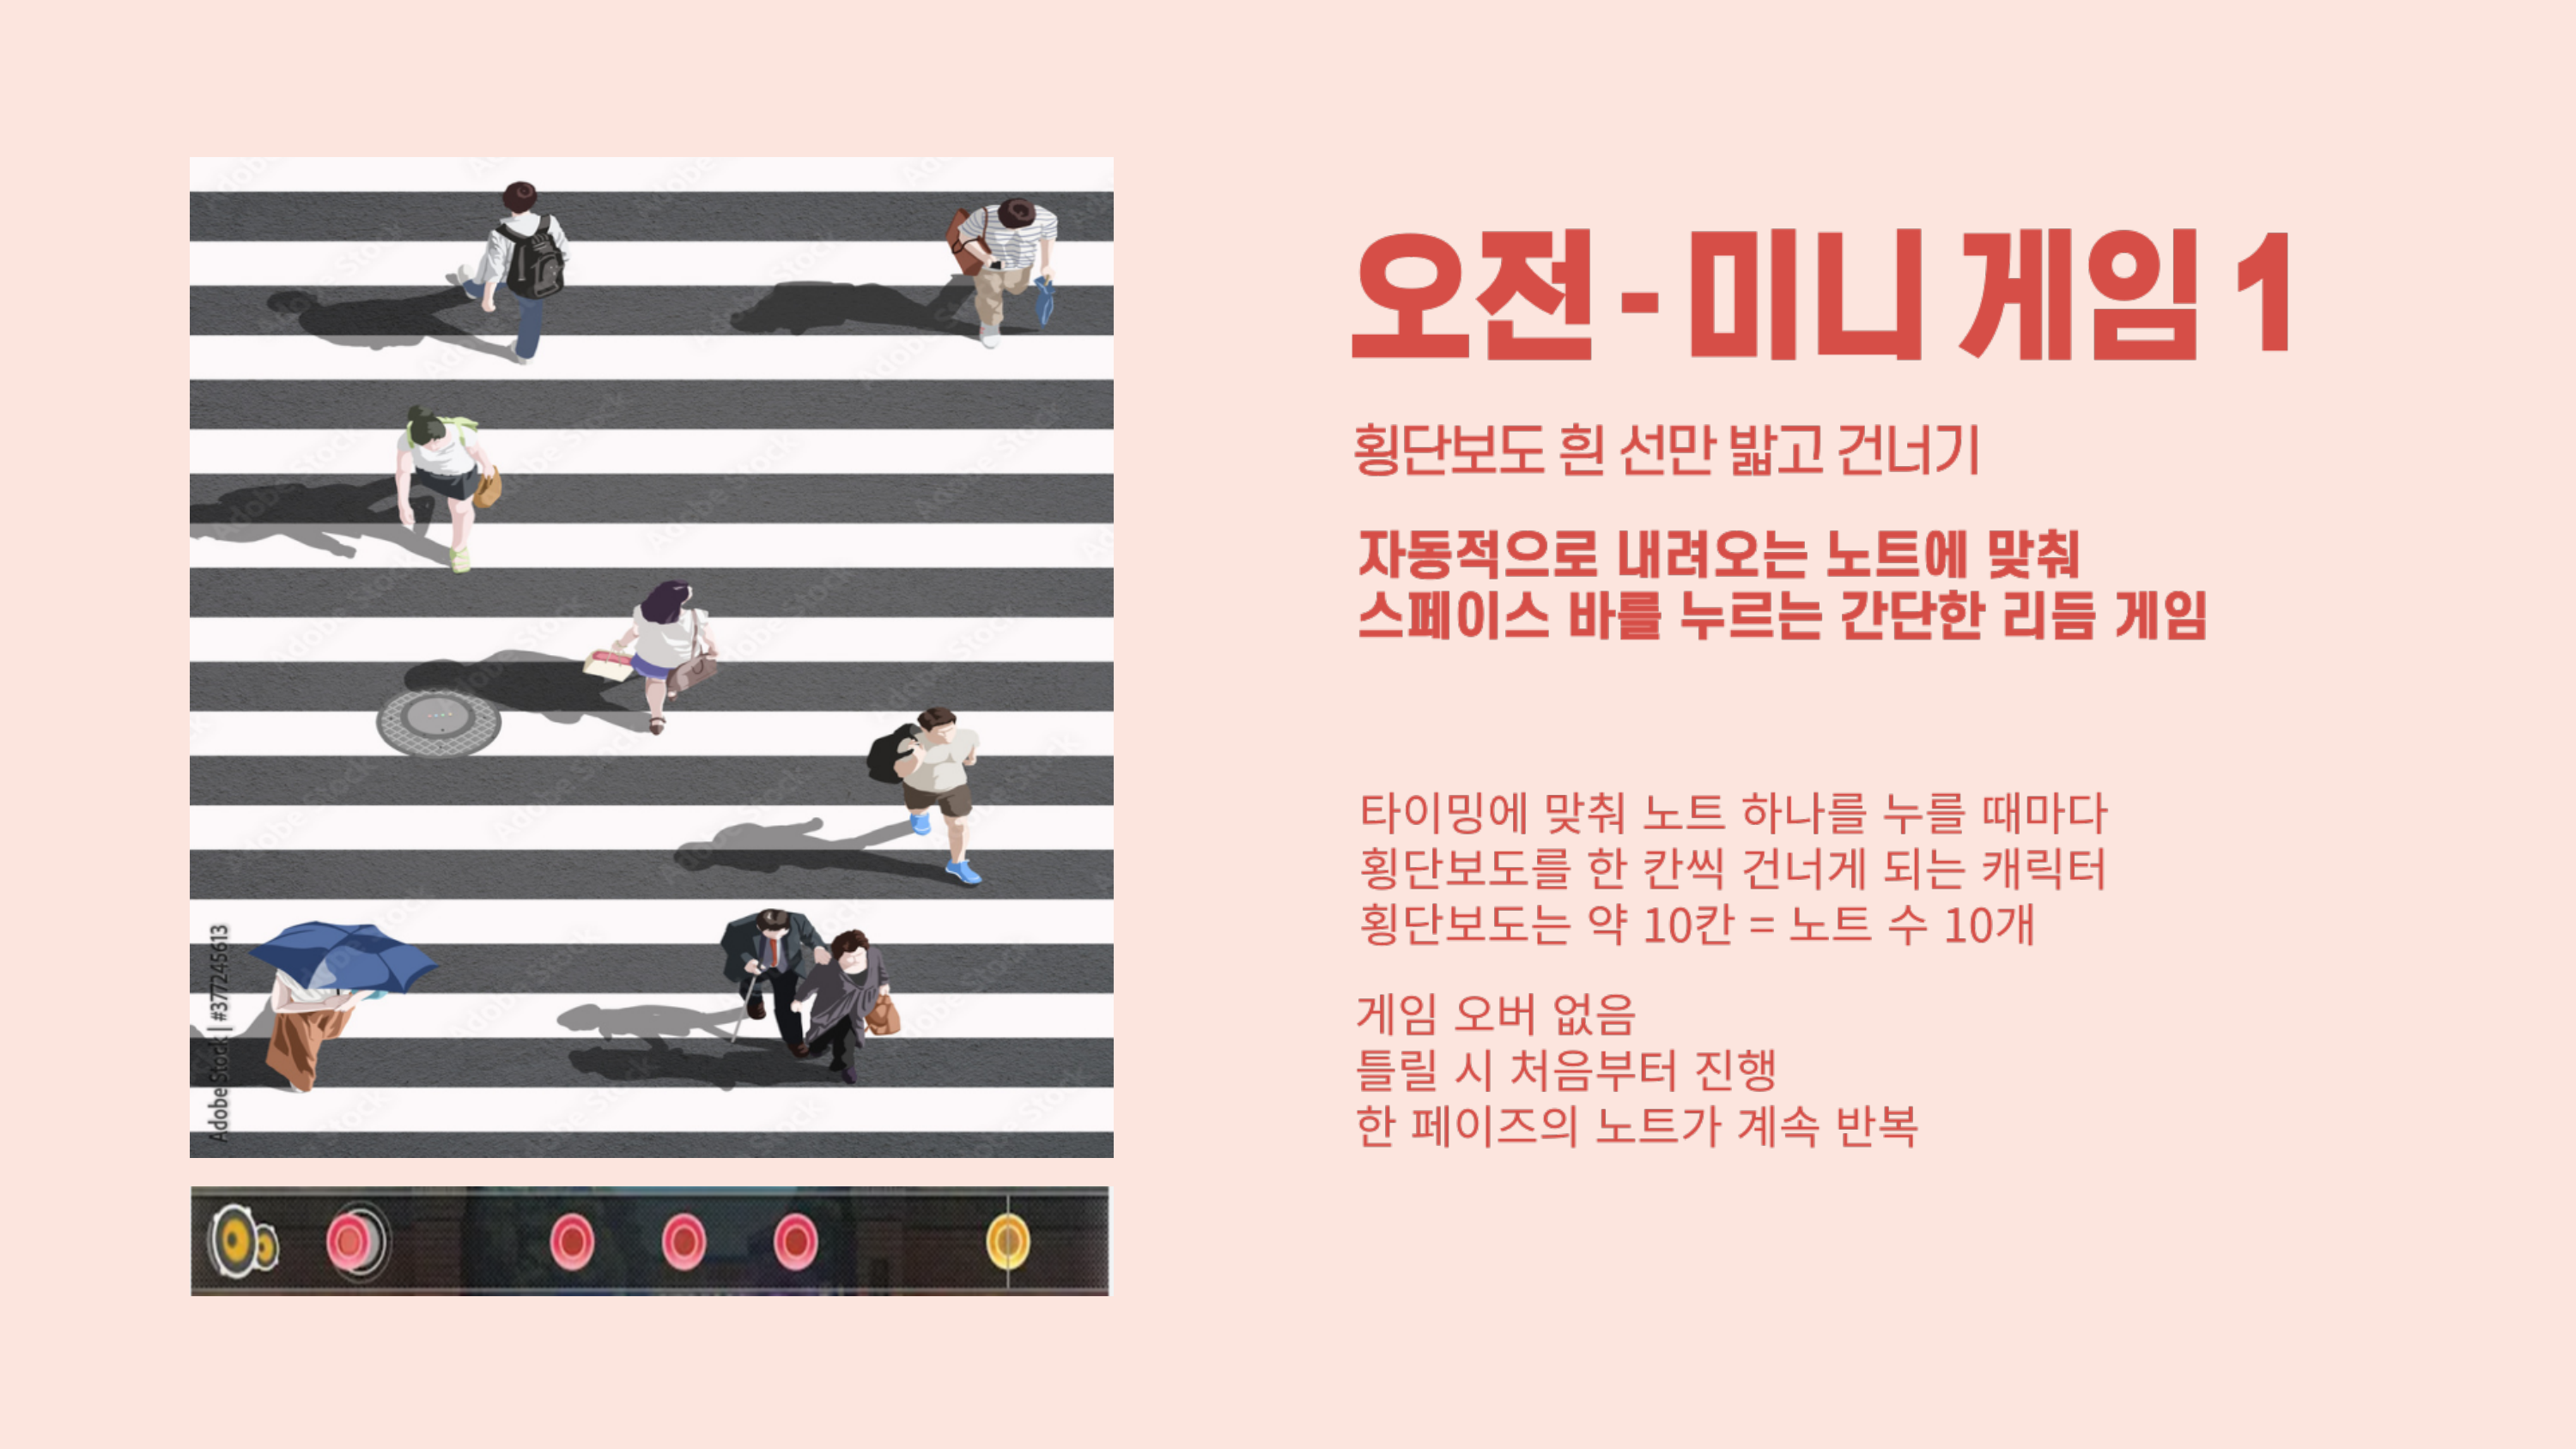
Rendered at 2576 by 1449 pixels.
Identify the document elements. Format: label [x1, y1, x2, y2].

picture [1307, 177, 2378, 500]
picture [1348, 973, 1947, 1170]
text_box [189, 156, 1114, 1159]
text_box [189, 1186, 1114, 1297]
picture [1352, 773, 2136, 968]
picture [1349, 511, 2235, 663]
